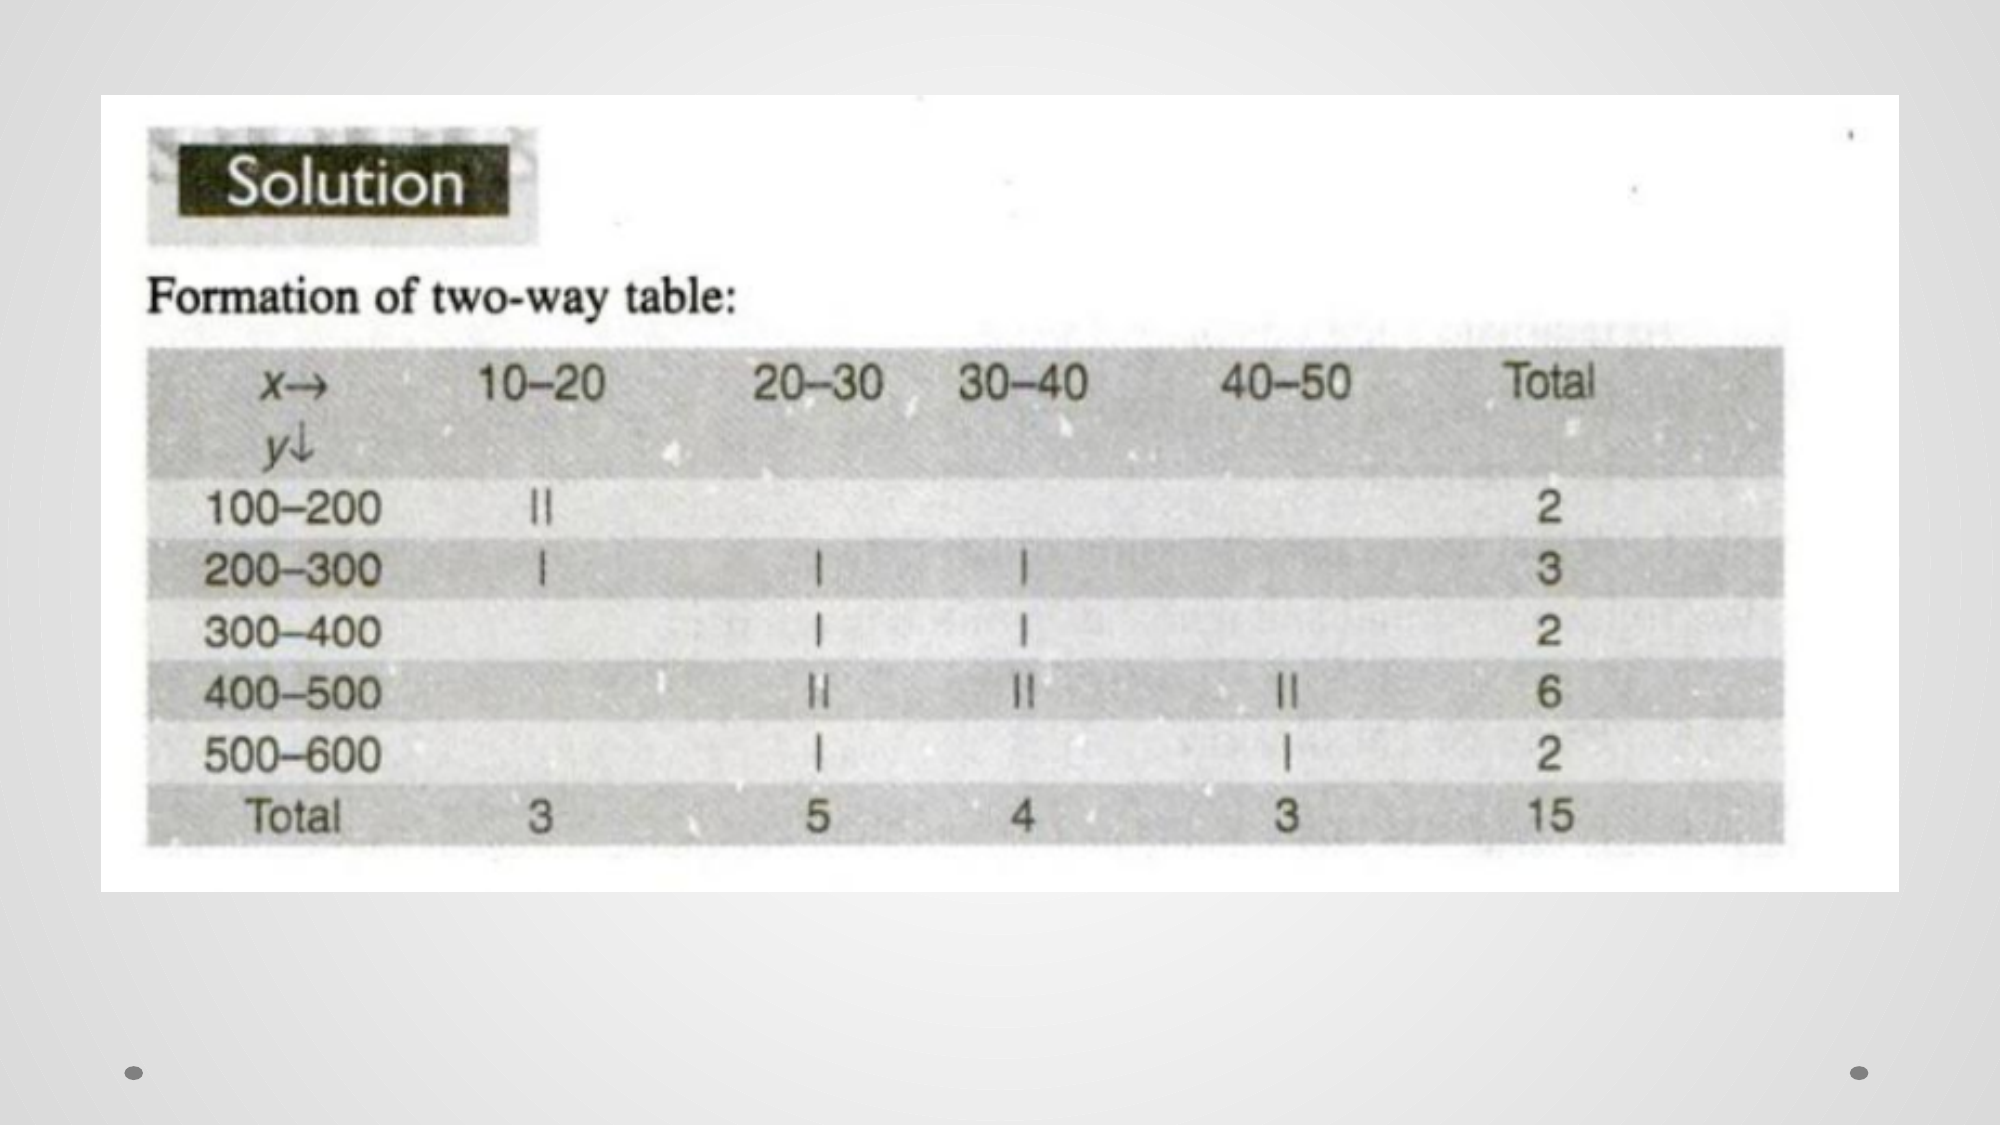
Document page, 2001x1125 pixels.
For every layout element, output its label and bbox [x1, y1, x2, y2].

picture [101, 94, 1899, 892]
